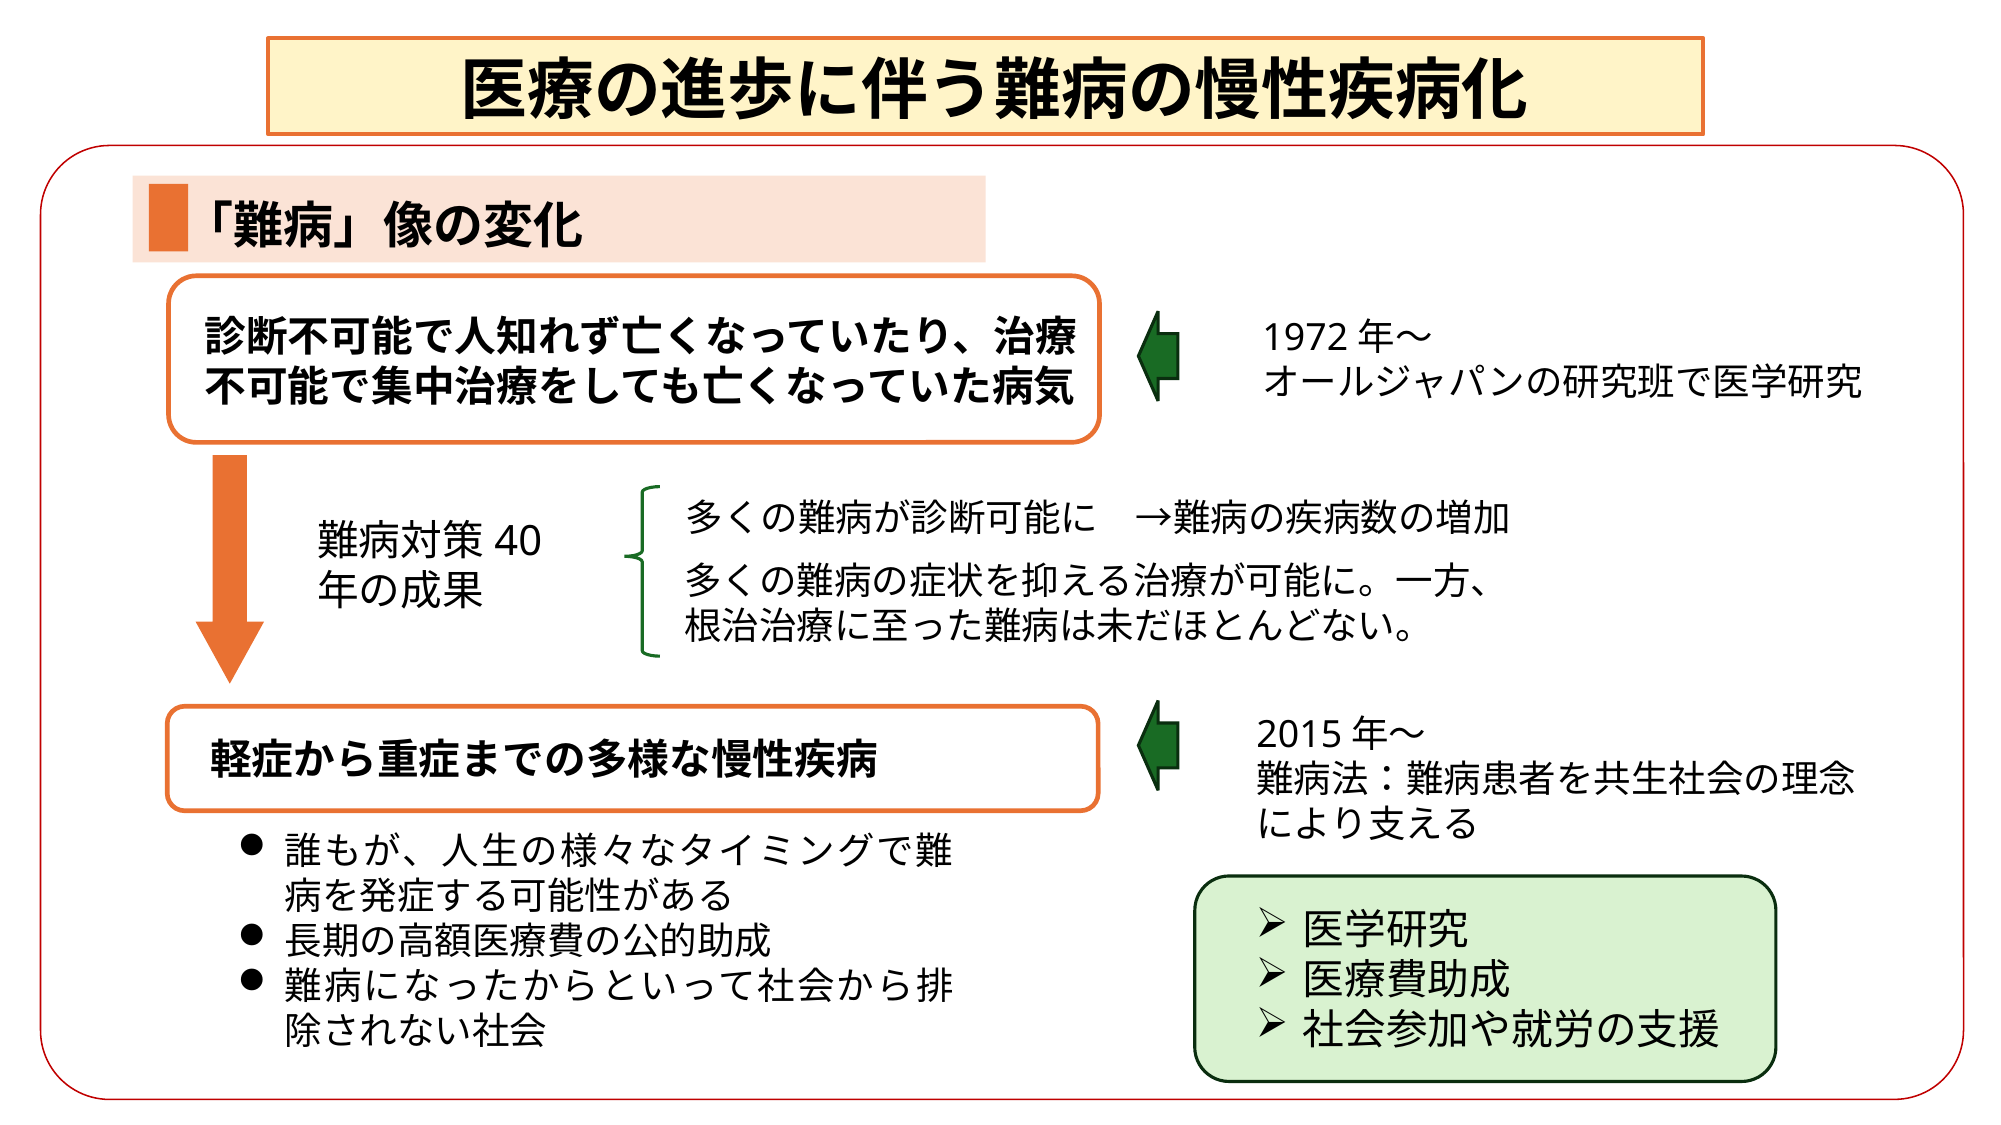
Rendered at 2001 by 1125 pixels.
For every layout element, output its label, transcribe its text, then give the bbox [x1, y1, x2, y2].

text_box [38, 143, 1966, 1102]
text_box 医療の進歩に伴う難病の慢性疾病化 [268, 38, 1704, 135]
